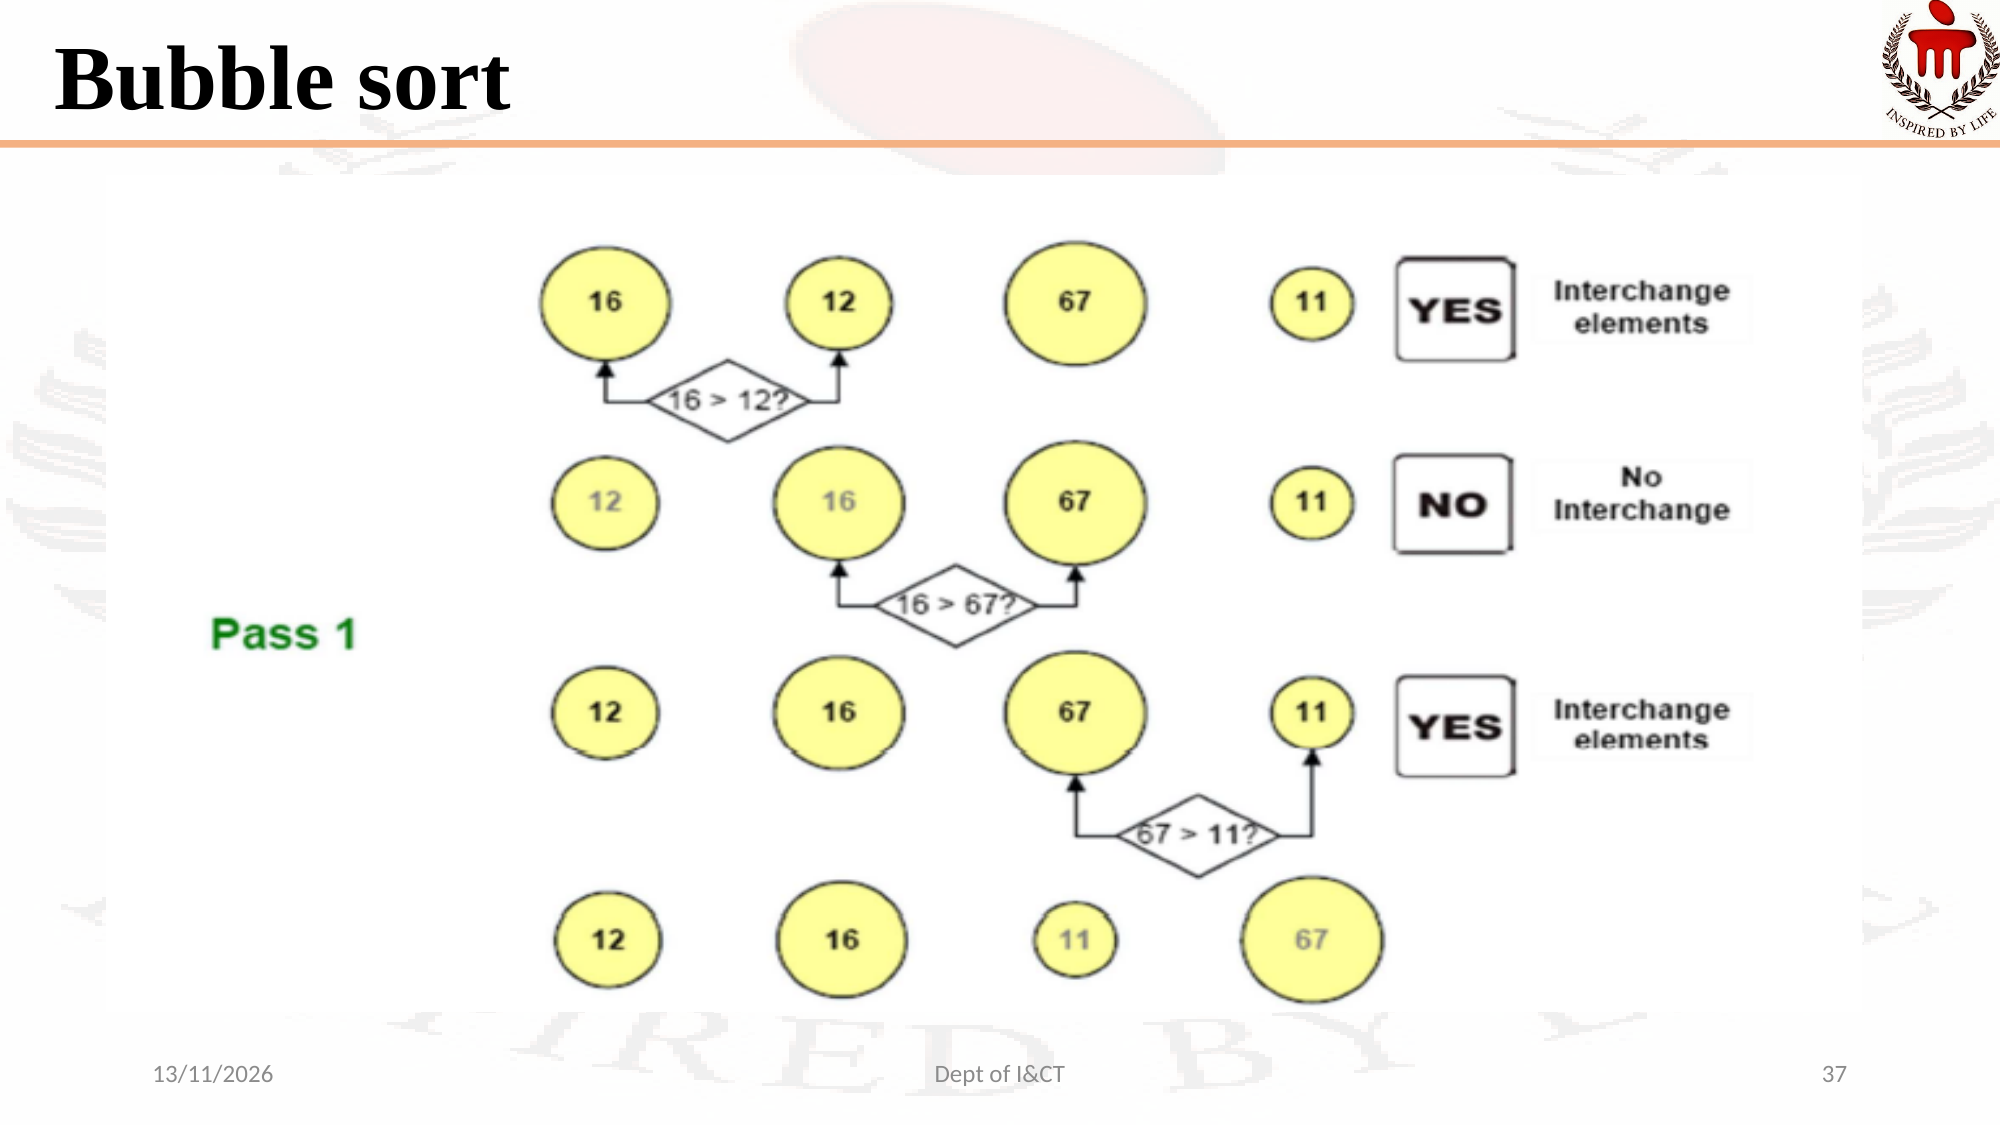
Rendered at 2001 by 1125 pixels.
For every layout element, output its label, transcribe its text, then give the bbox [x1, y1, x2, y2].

footer Dept of I&CT [662, 1042, 1338, 1103]
picture [1882, 0, 2000, 140]
title Bubble sort [39, 22, 1765, 138]
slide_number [137, 1042, 588, 1103]
picture [106, 175, 1863, 1012]
slide_number 37 [1412, 1042, 1863, 1103]
